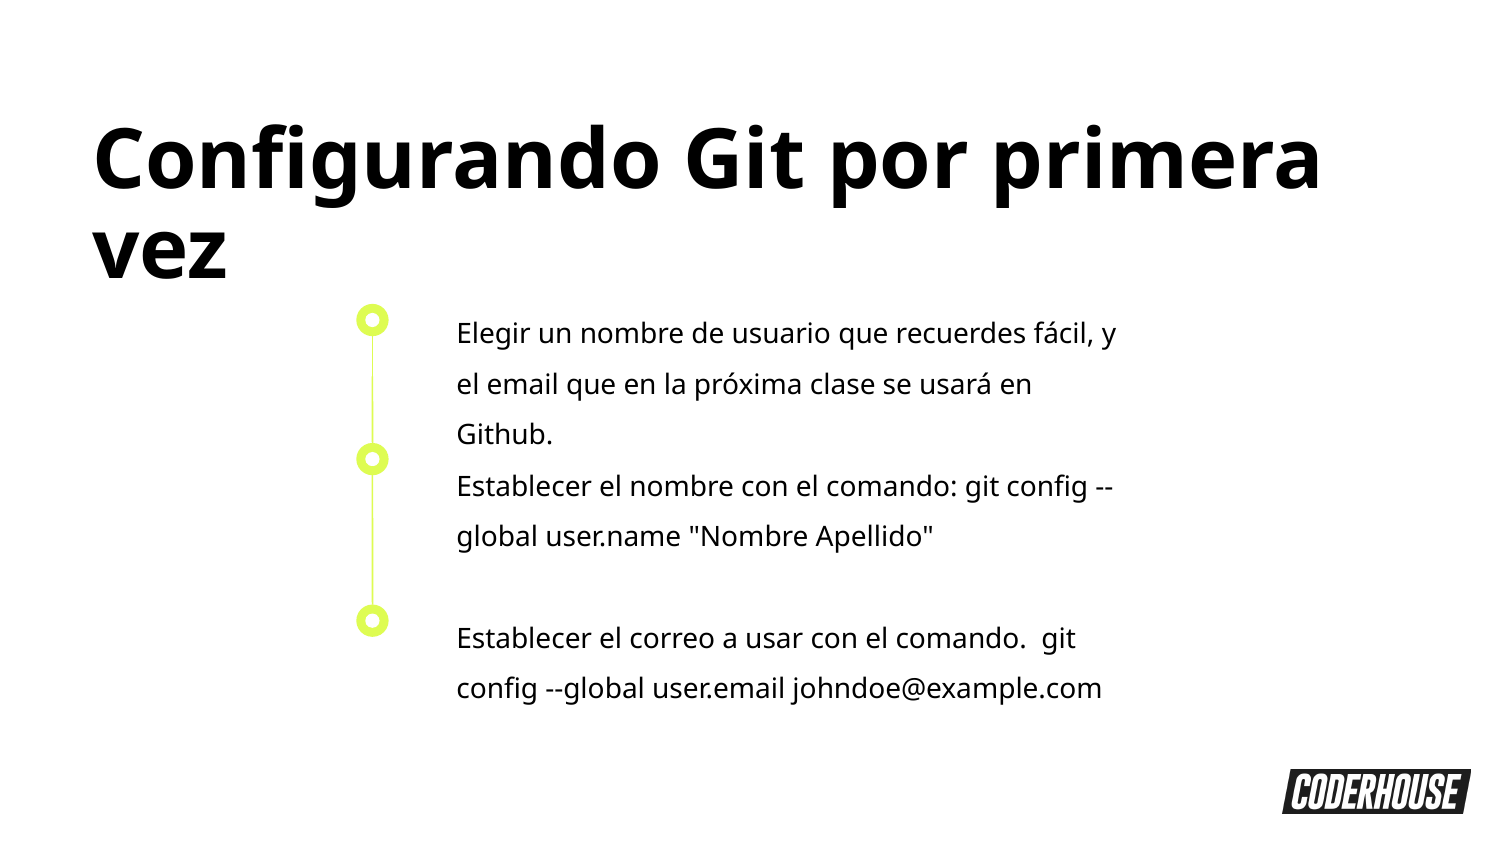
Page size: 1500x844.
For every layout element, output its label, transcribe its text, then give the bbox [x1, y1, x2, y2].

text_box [356, 442, 389, 476]
text_box [441, 382, 1144, 436]
text_box Establecer el nombre con el comando: git config --global user.name "Nombre Apellido" [441, 436, 1144, 568]
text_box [356, 303, 389, 337]
text_box Establecer el correo a usar con el comando. git config --global user.email johndoe@example.com [441, 588, 1144, 720]
picture [1281, 769, 1471, 814]
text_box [356, 604, 389, 638]
text_box Configurando Git por primera vez [77, 101, 1414, 312]
text_box Elegir un nombre de usuario que recuerdes fácil, y el email que en la próxima clase se usará en Github. [441, 283, 1144, 382]
